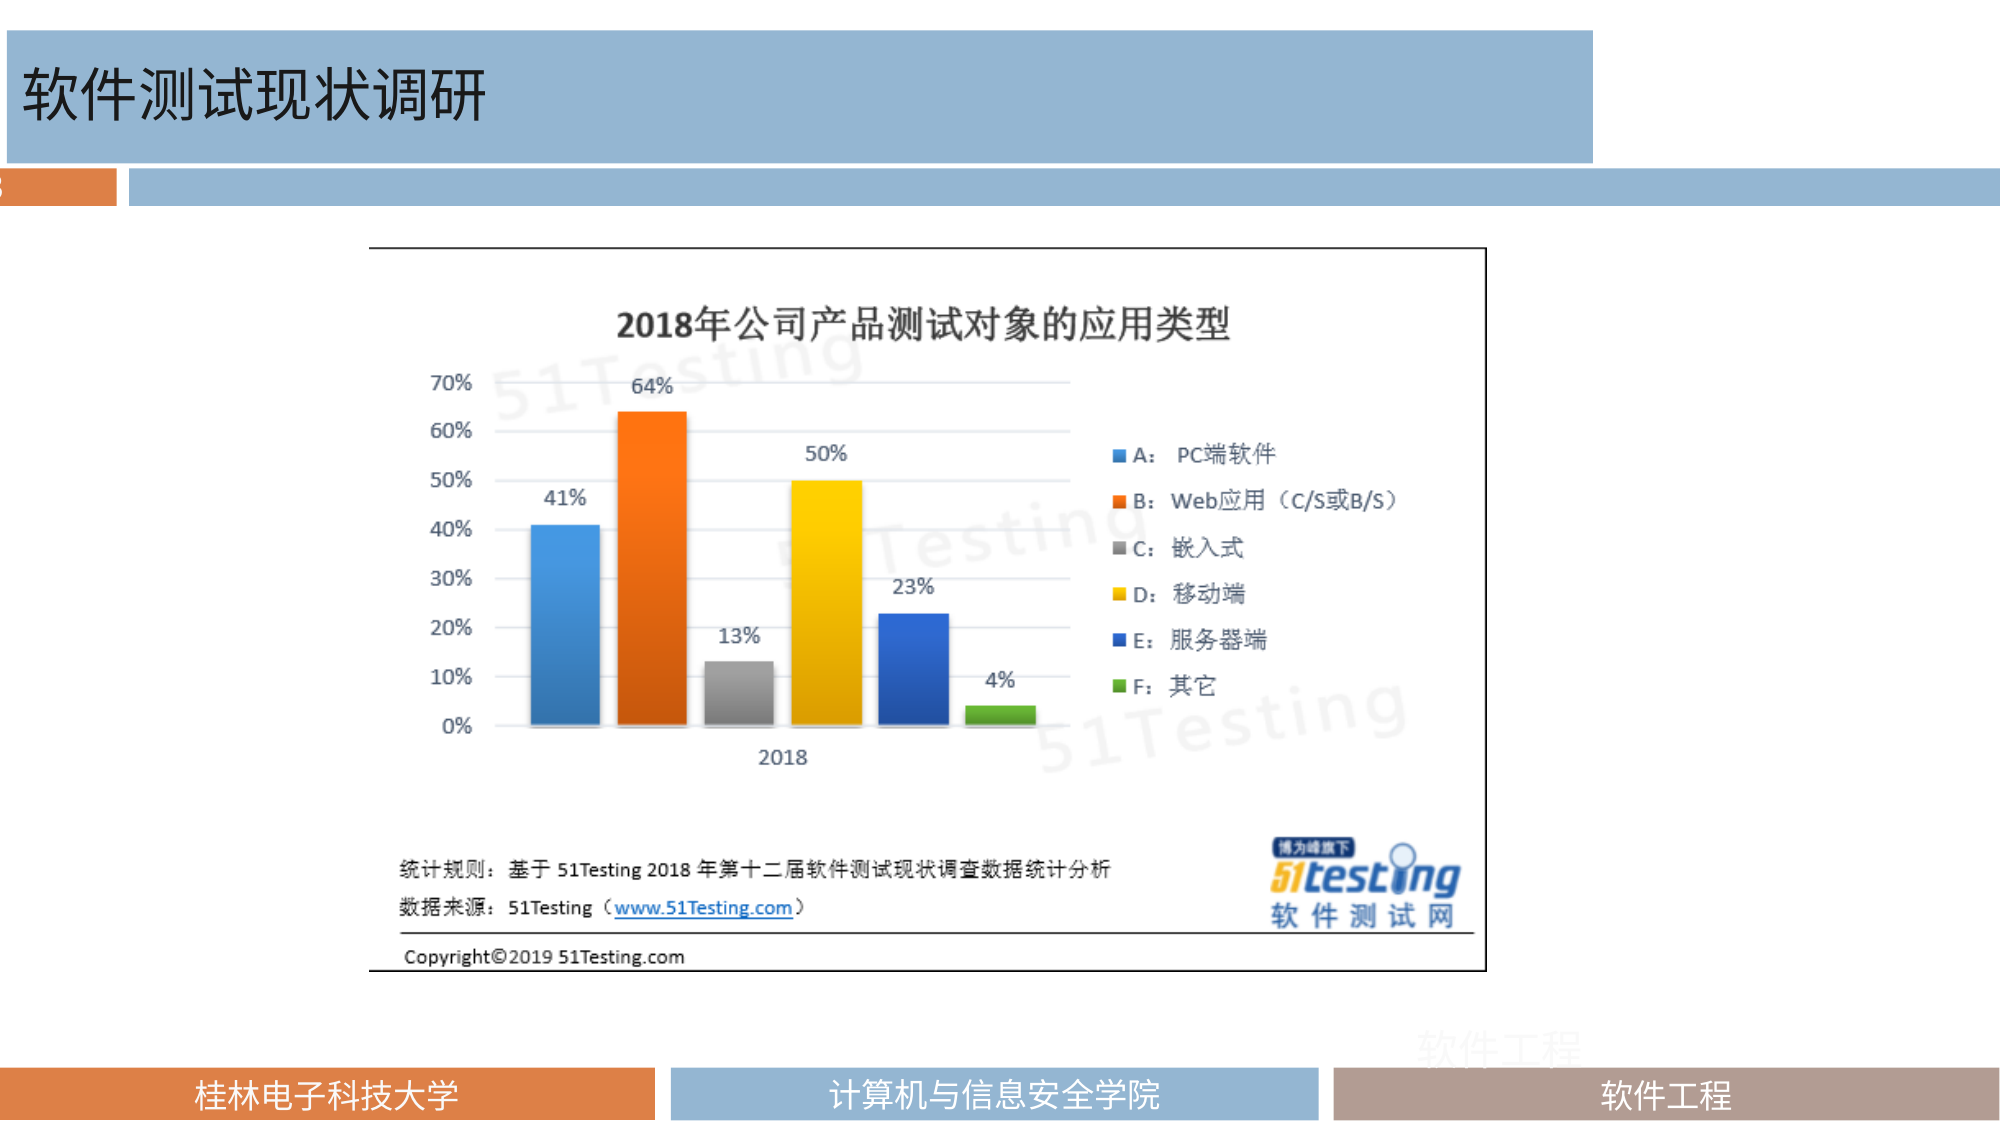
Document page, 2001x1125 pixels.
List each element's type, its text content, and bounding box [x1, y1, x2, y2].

text_box [303, 49, 1671, 292]
picture [369, 246, 1487, 972]
text_box [753, 992, 1240, 1105]
text_box 软件工程 [1250, 992, 1750, 1105]
text_box 软件测试现状调研 [6, 30, 1593, 164]
